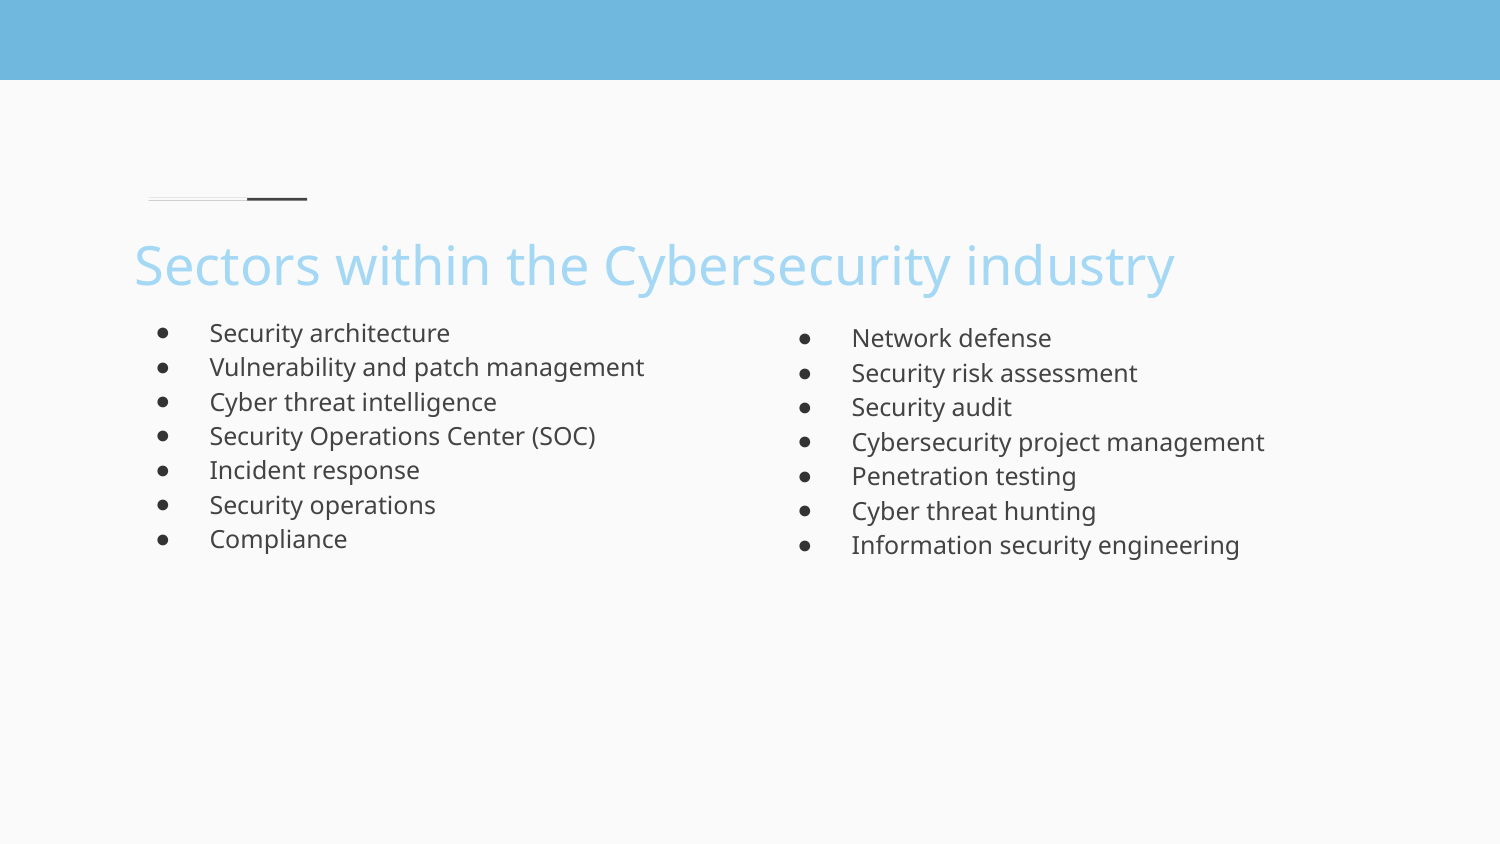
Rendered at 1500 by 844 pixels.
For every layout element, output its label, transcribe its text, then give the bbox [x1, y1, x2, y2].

list Security architecture Vulnerability and patch management Cyber threat intelligence Security Operations Center (SOC) Incident response Security operations Compliance [119, 302, 739, 754]
list Network defense Security risk assessment Security audit Cybersecurity project management Penetration testing Cyber threat hunting Information security engineering [761, 303, 1381, 675]
title Sectors within the Cybersecurity industry [119, 216, 1381, 305]
